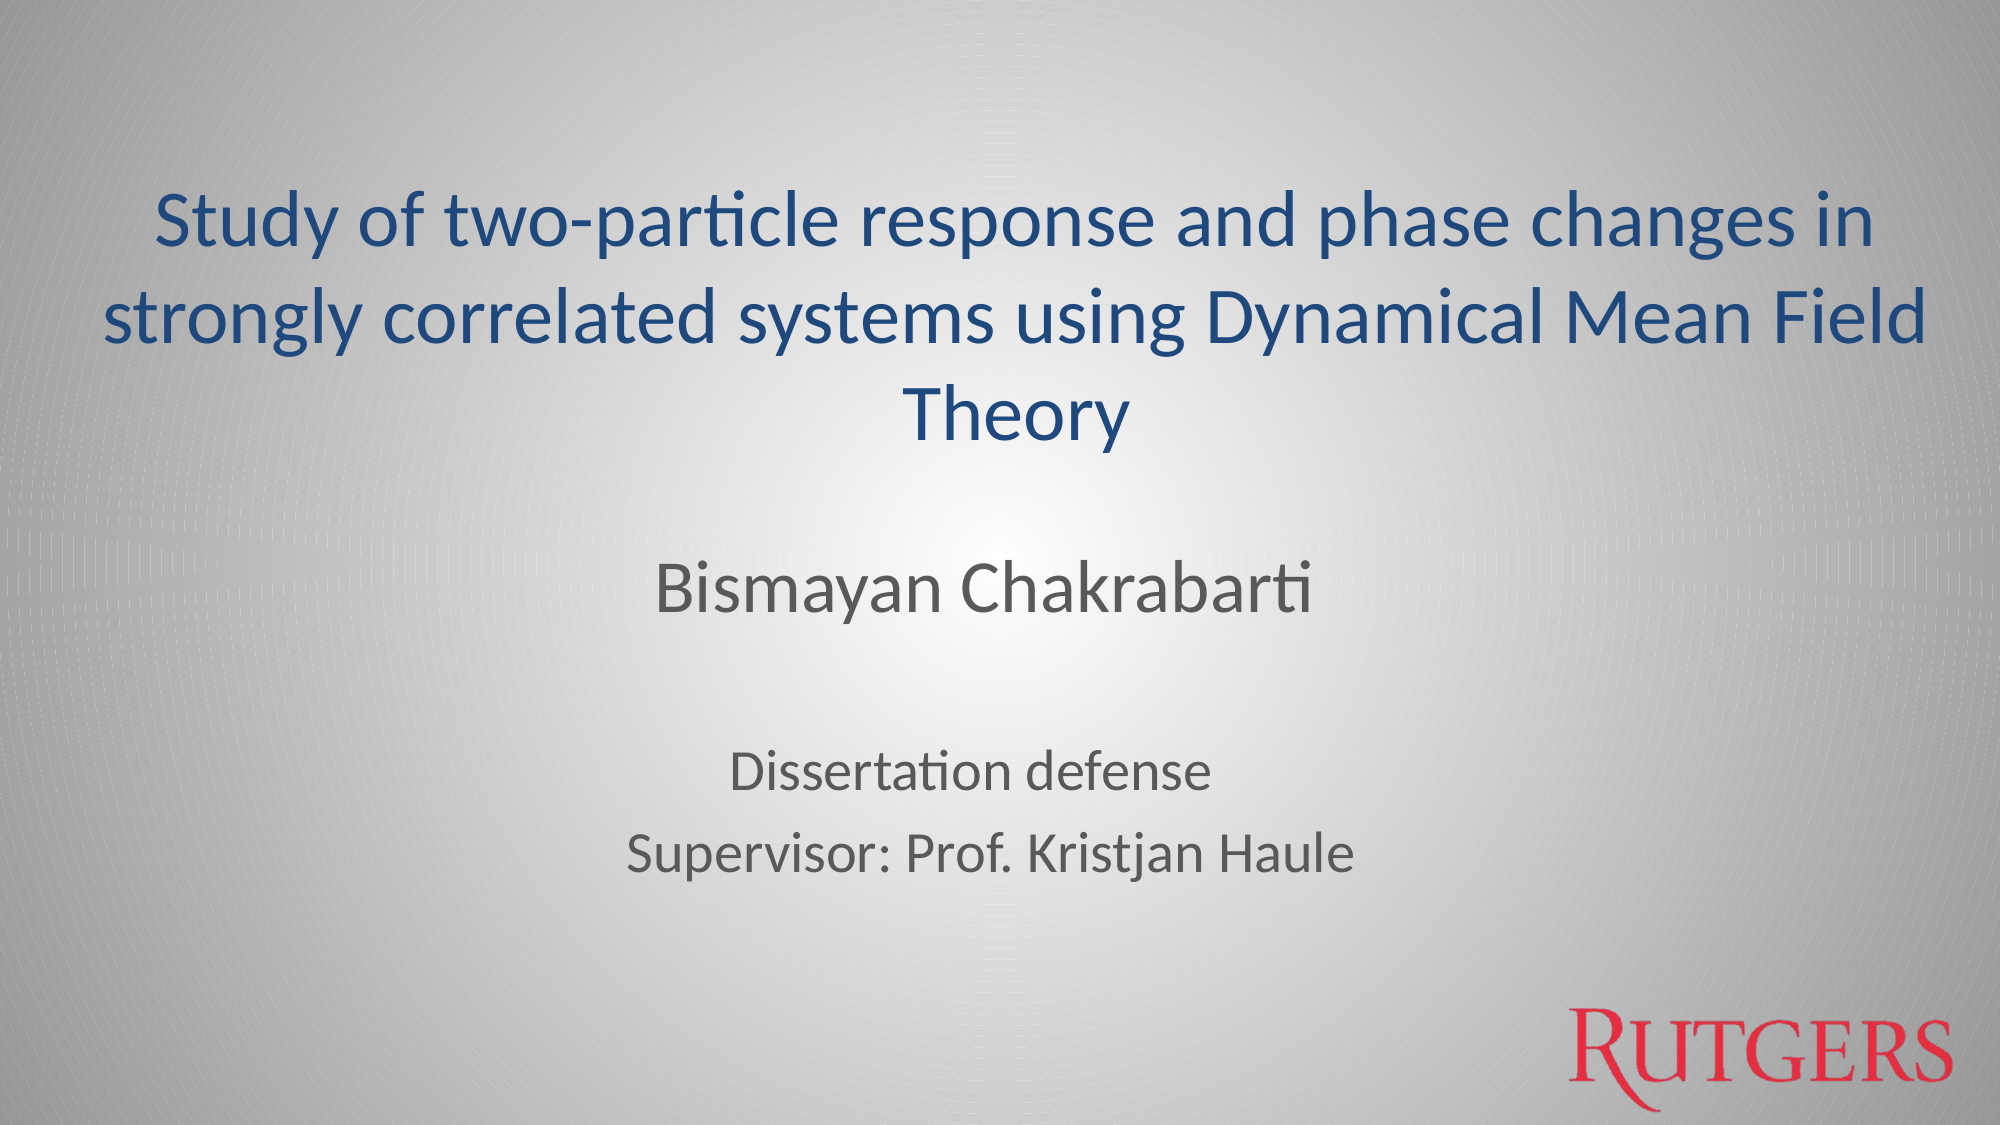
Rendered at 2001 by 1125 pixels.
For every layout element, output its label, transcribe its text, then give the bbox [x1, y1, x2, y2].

subtitle Bismayan Chakrabarti Dissertation defense Supervisor: Prof. Kristjan Haule [284, 529, 1685, 987]
picture [1562, 949, 1964, 1125]
title Study of two-particle response and phase changes in strongly correlated systems using Dynamical Mean Field Theory [80, 156, 1954, 466]
